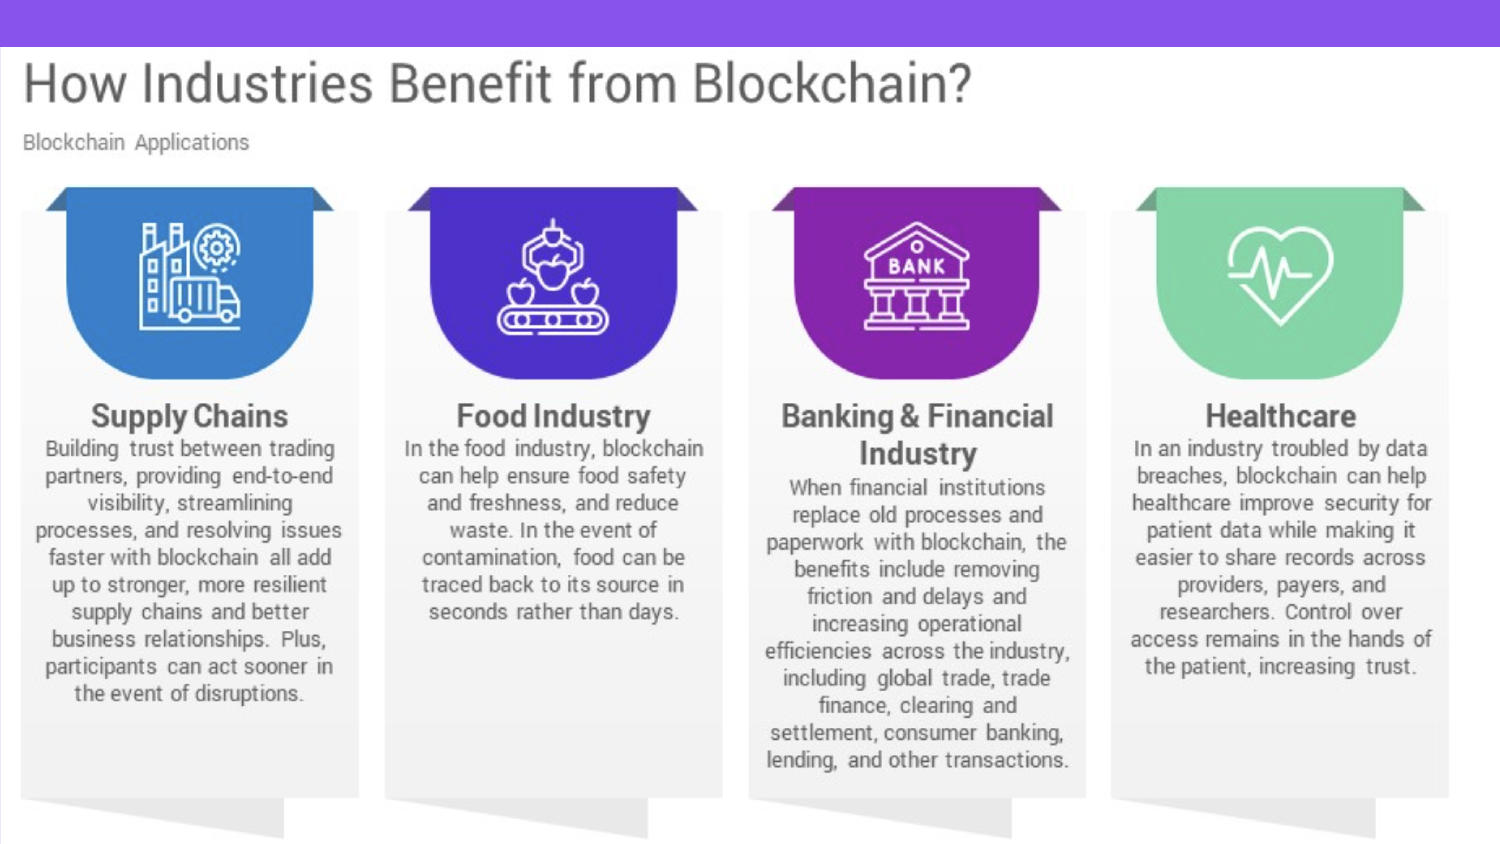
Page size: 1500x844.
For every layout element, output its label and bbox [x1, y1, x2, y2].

list [1, 47, 1500, 844]
